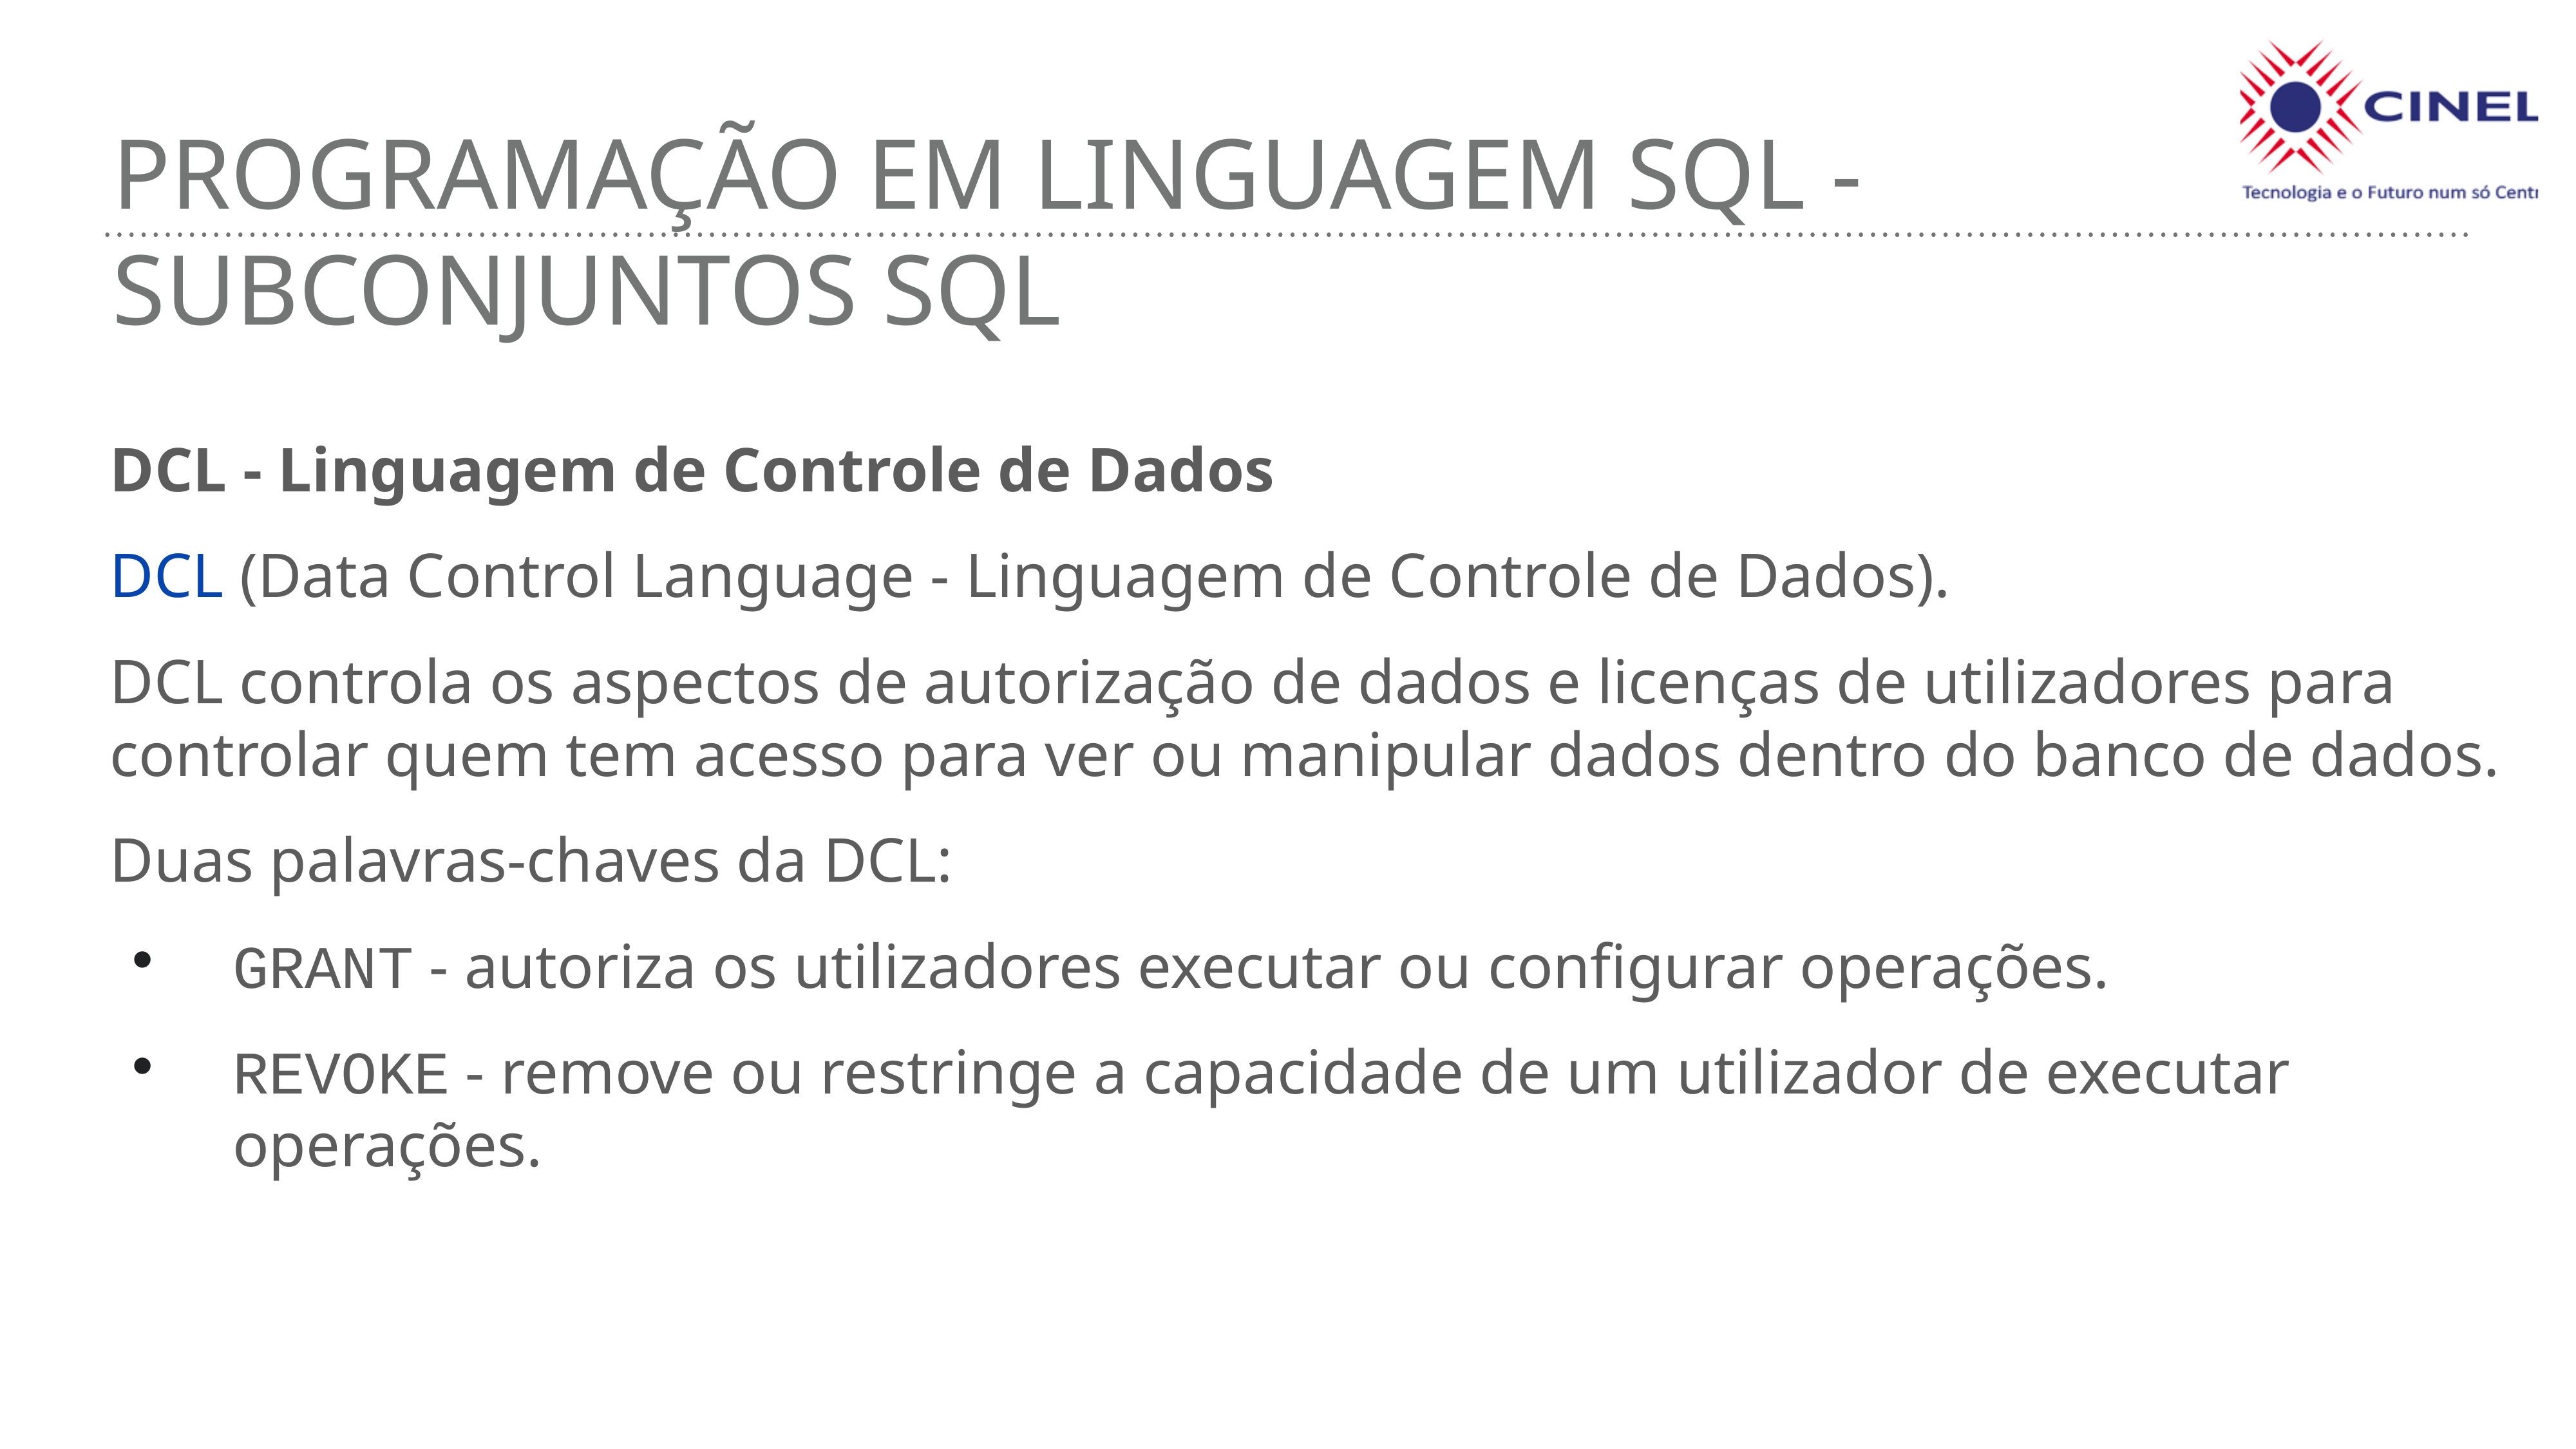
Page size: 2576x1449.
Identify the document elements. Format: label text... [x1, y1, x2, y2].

title Programação EM LINGUAGEM SQL - Subconjuntos sql [107, 107, 2469, 215]
picture [2240, 37, 2539, 209]
text_box DCL - Linguagem de Controle de Dados DCL (Data Control Language - Linguagem de Controle de Dados). DCL controla os aspectos de autorização de dados e licenças de utilizadores para controlar quem tem acesso para ver ou manipular dados dentro do banco de dados. Duas palavras-chaves da DCL: GRANT - autoriza os utilizadores executar ou configurar operações. REVOKE - remove ou restringe a capacidade de um utilizador de executar operações. [104, 426, 2526, 1184]
